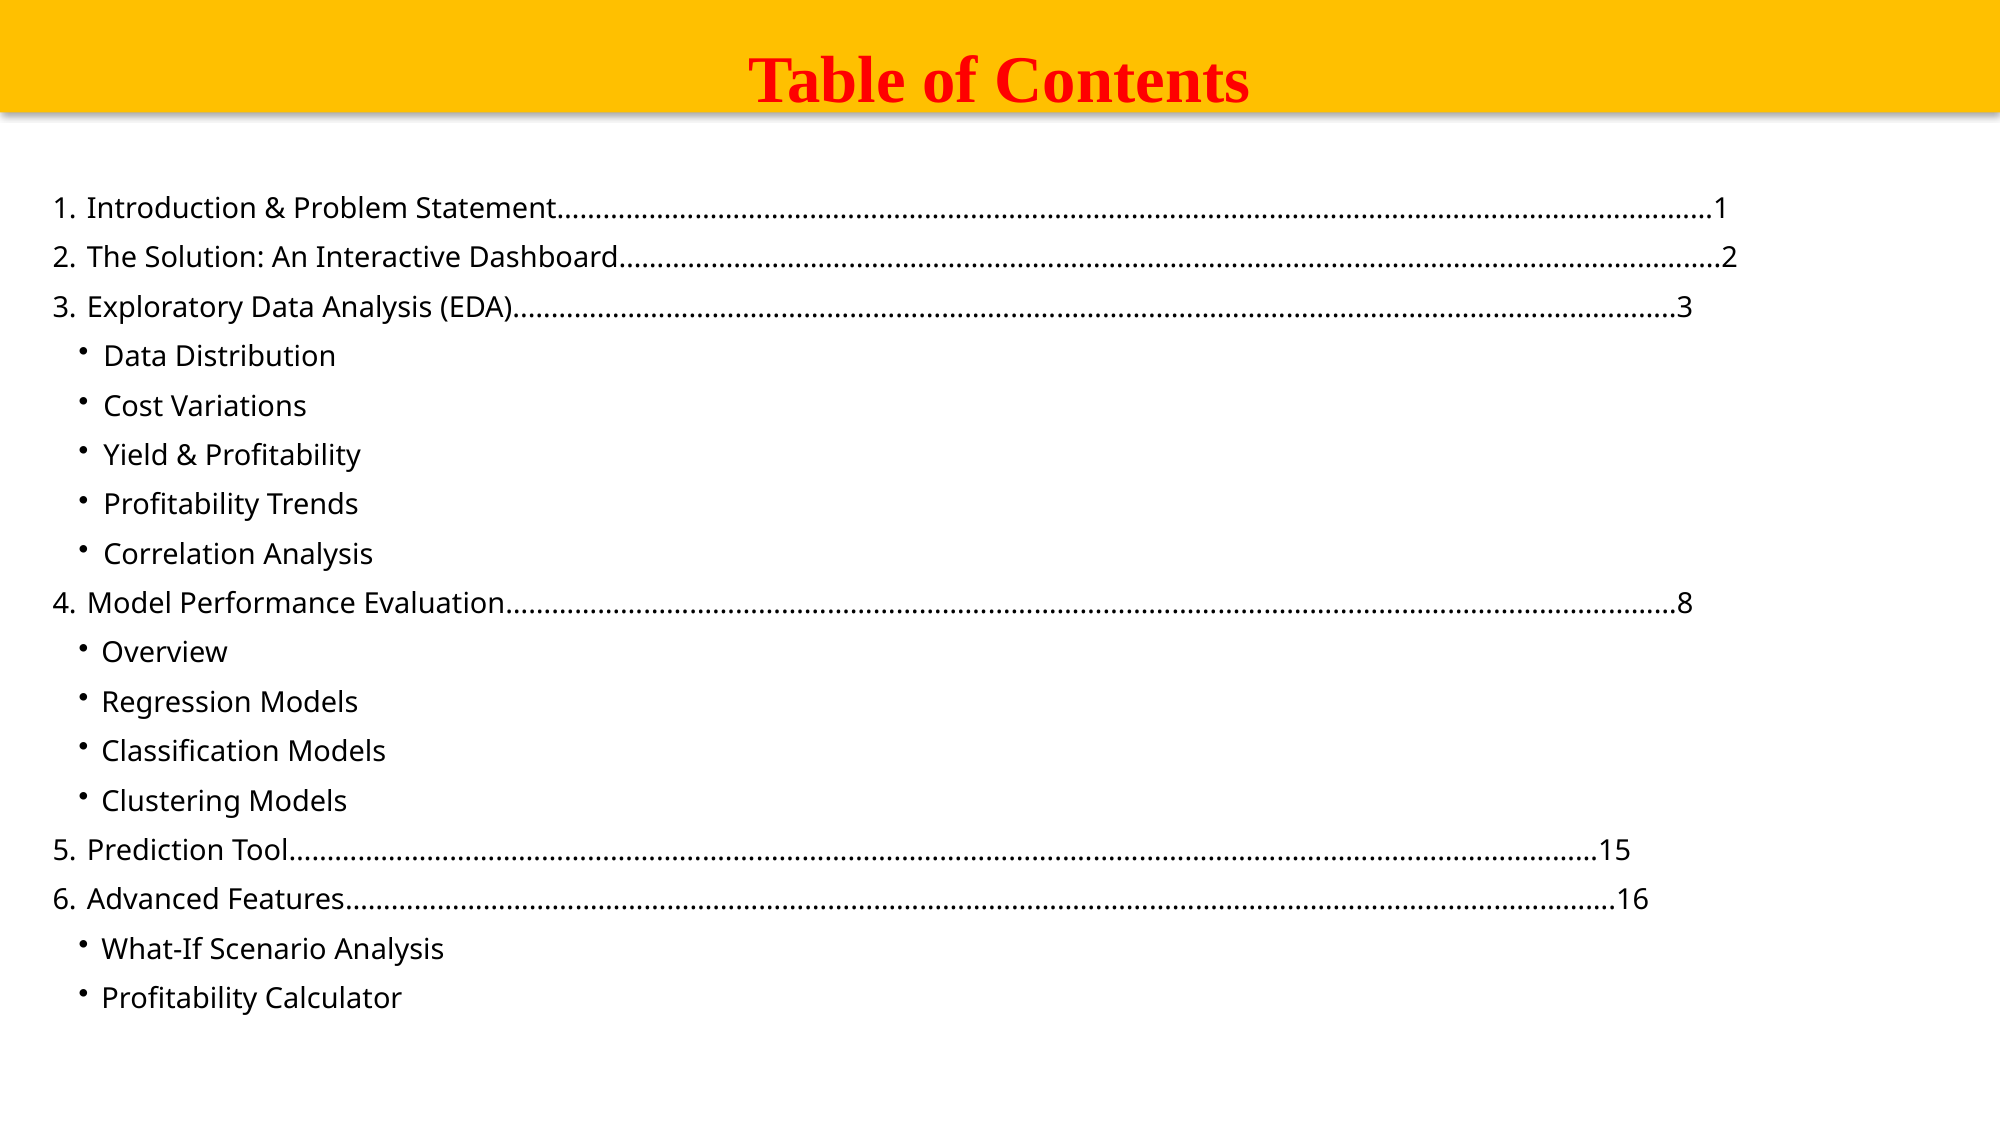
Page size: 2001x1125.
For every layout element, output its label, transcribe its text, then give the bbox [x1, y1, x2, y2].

text_box Introduction & Problem Statement……………………………………………………………………………………………………………………….…..….……1 The Solution: An Interactive Dashboard………………………………………………………………………………………………………………….…………..2 Exploratory Data Analysis (EDA)..……………………………………………………………………………………………………………………….…………..3 Data Distribution Cost Variations Yield & Profitability Profitability Trends Correlation Analysis Model Performance Evaluation………………………………………………………………………………………………………………………………………8 Overview Regression Models Classification Models Clustering Models Prediction Tool………………………………………………….……………………………………..……………………………………………………………15 Advanced Features………………………………………………………………………………………………………………………………………………….16 What-If Scenario Analysis Profitability Calculator [29, 143, 1970, 1061]
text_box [0, 0, 2000, 113]
